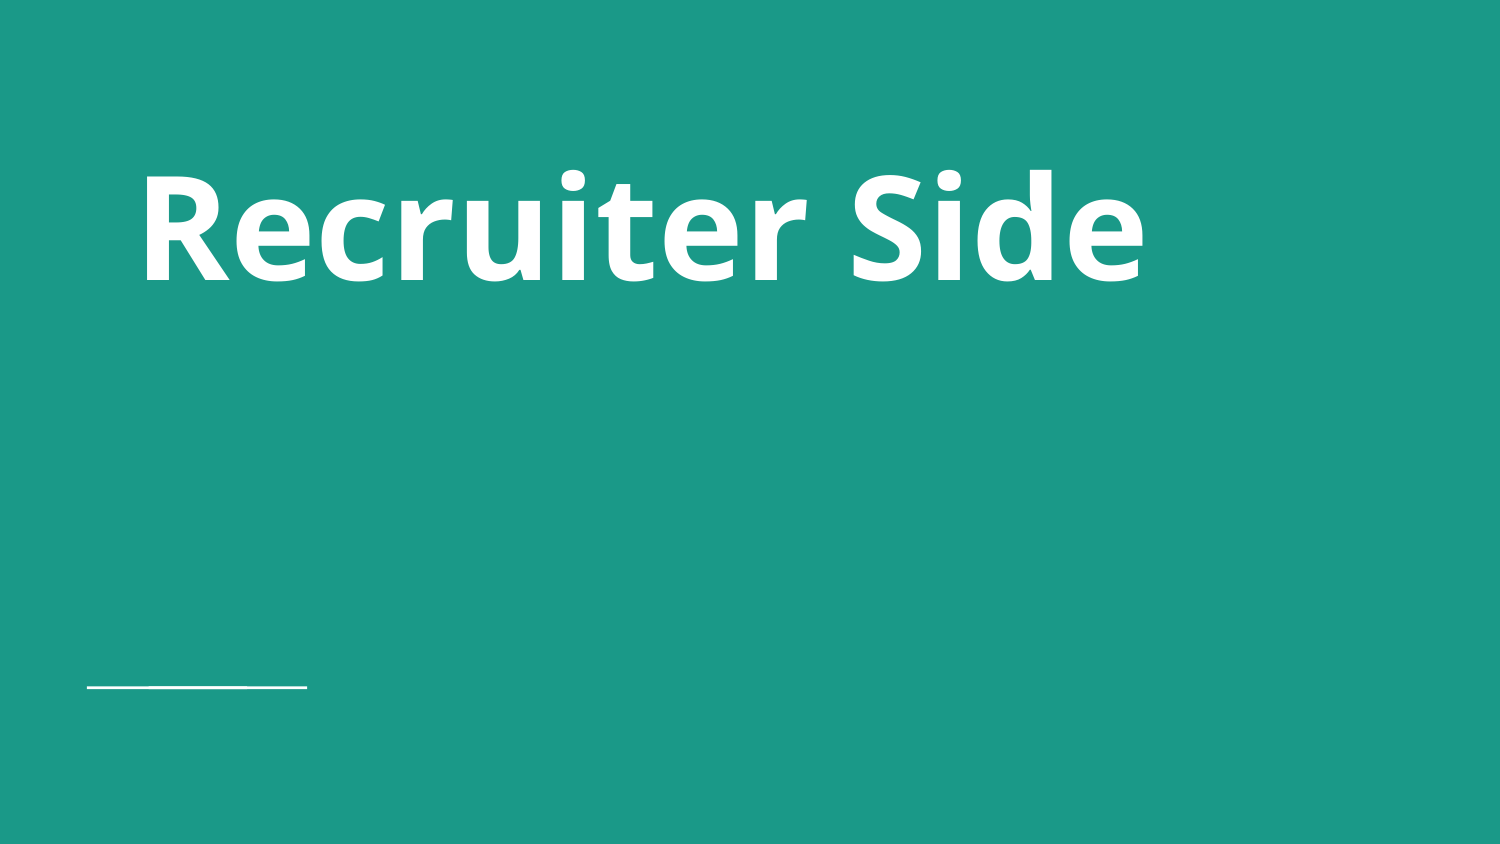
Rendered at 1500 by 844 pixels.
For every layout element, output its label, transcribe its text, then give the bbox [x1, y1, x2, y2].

title Recruiter Side [119, 120, 1381, 325]
